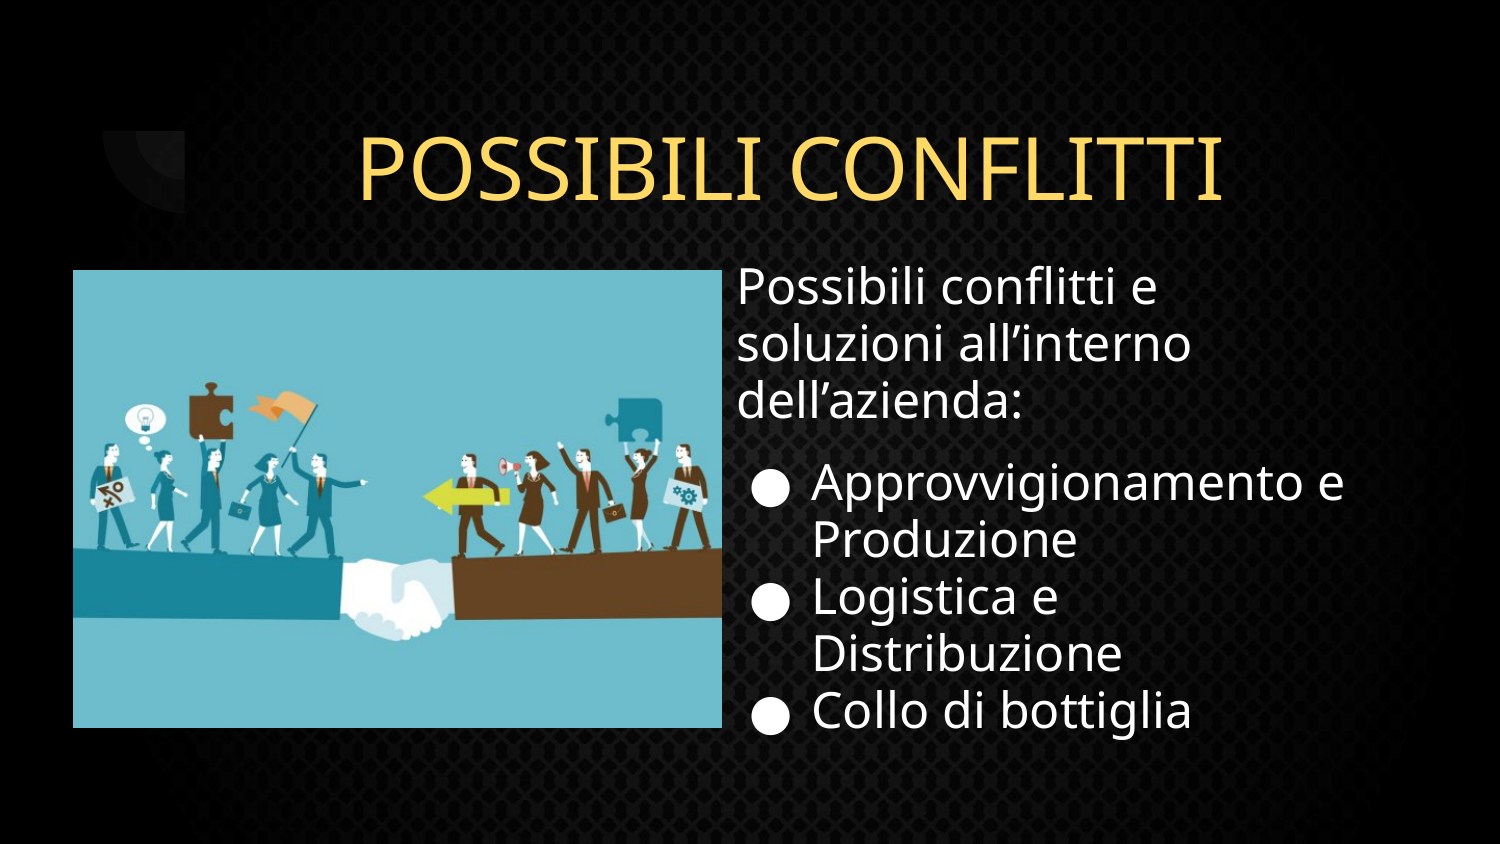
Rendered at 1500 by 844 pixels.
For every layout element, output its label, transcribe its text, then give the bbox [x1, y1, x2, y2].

picture [0, 0, 1500, 844]
title POSSIBILI CONFLITTI [213, 98, 1368, 263]
list Possibili conflitti e soluzioni all’interno dell’azienda: Approvvigionamento e Produzione Logistica e Distribuzione Collo di bottiglia [721, 243, 1369, 755]
